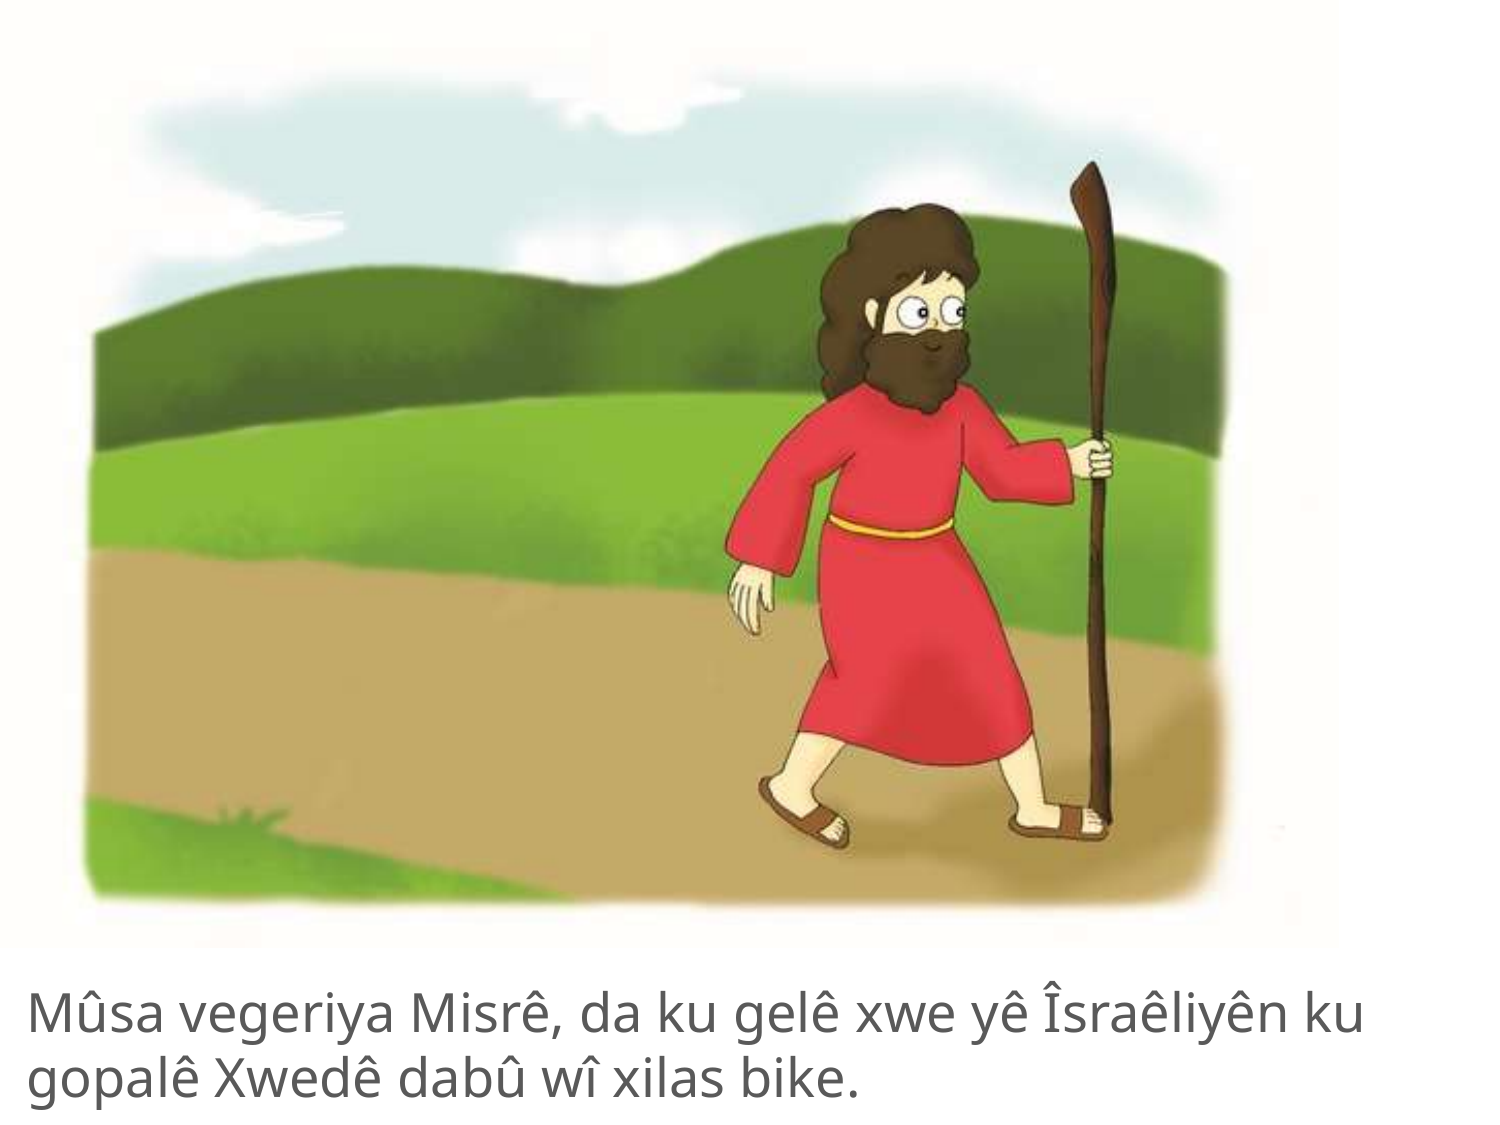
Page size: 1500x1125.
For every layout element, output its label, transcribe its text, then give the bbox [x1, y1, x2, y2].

text_box Mûsa vegeriya Misrê, da ku gelê xwe yê Îsraêliyên ku gopalê Xwedê dabû wî xilas bike. [11, 971, 1498, 1116]
picture [0, 0, 1339, 948]
